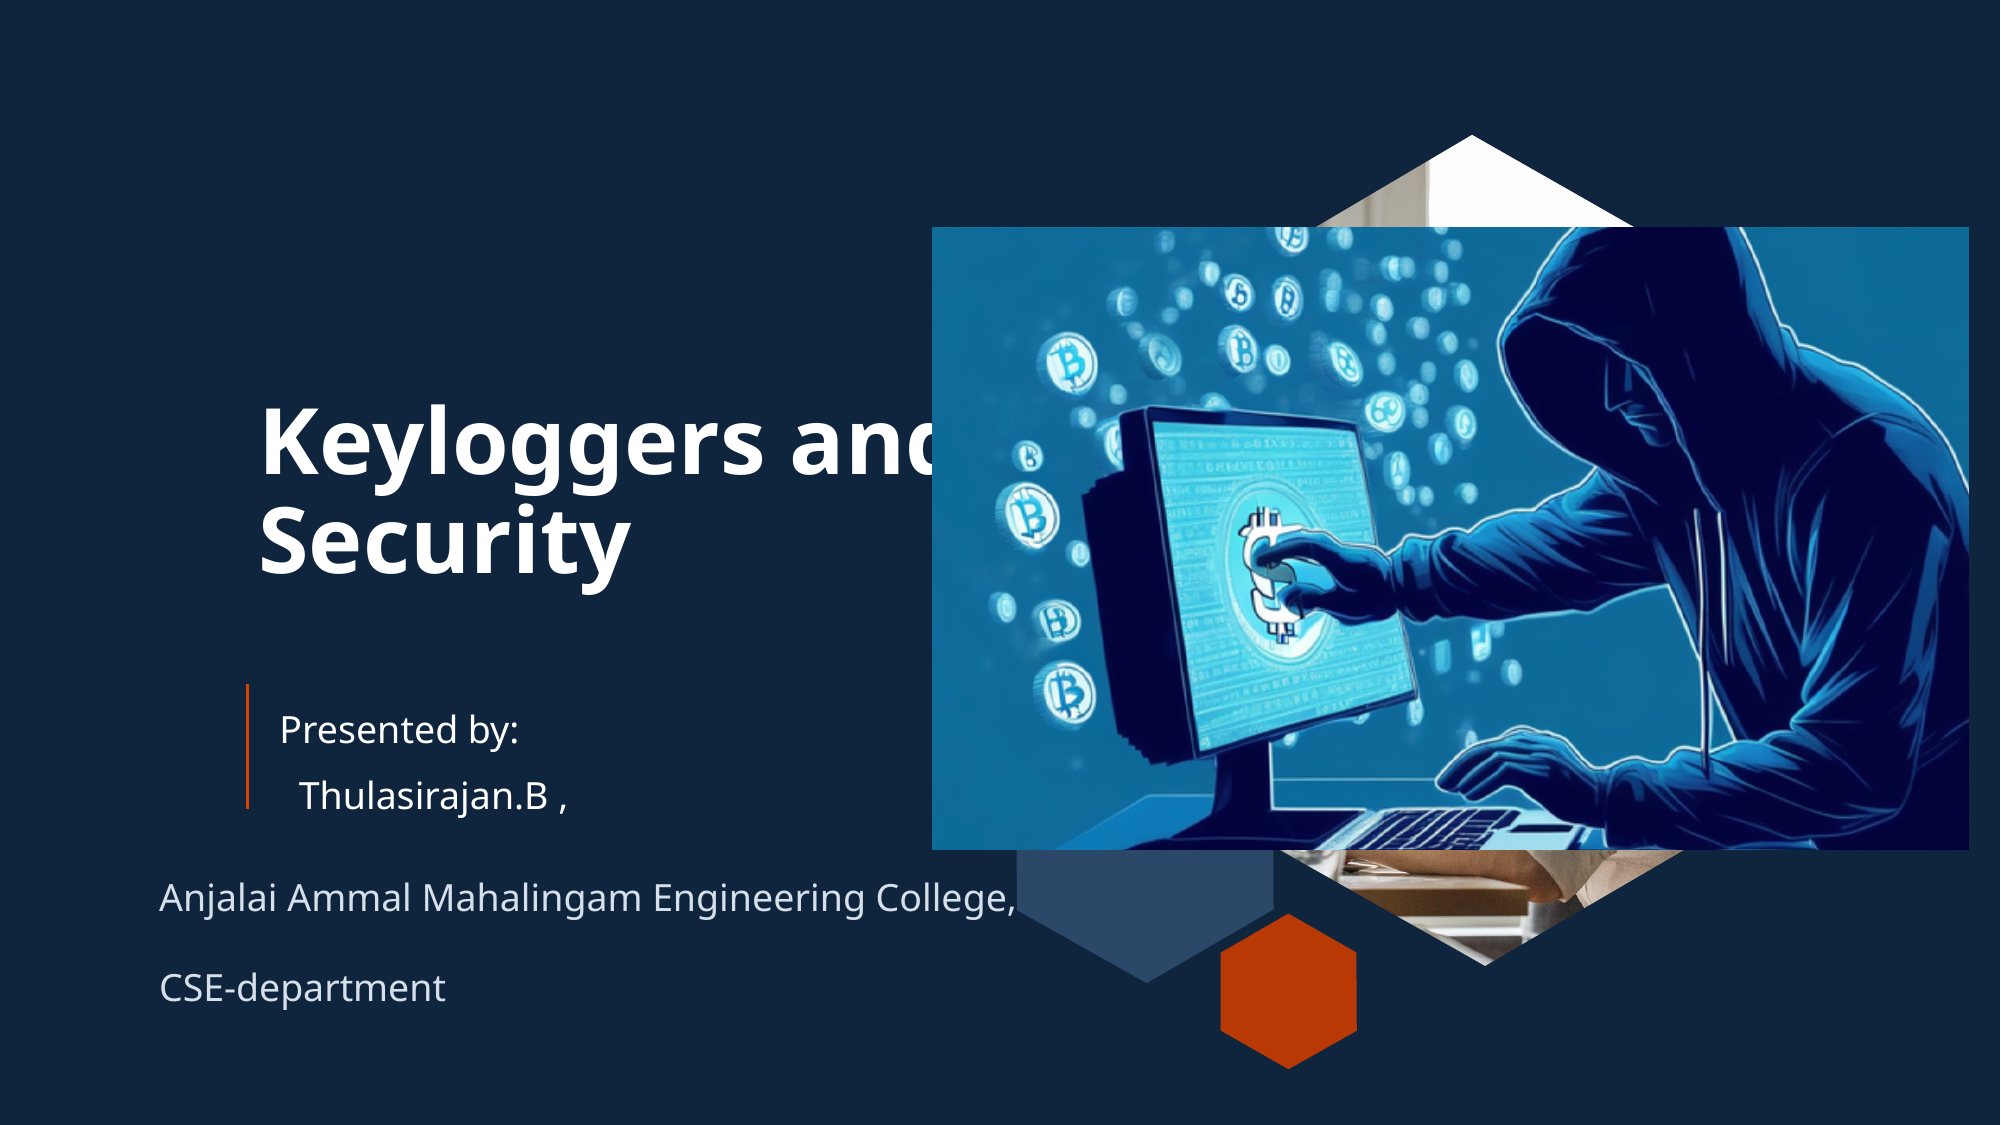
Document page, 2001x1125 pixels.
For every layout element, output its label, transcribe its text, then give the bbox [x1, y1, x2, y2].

list Presented by: Thulasirajan.B , [264, 699, 590, 824]
title Keyloggers and Security [243, 325, 932, 664]
picture [932, 134, 1969, 984]
text_box Anjalai Ammal Mahalingam Engineering College, CSE-department [144, 866, 1145, 1017]
